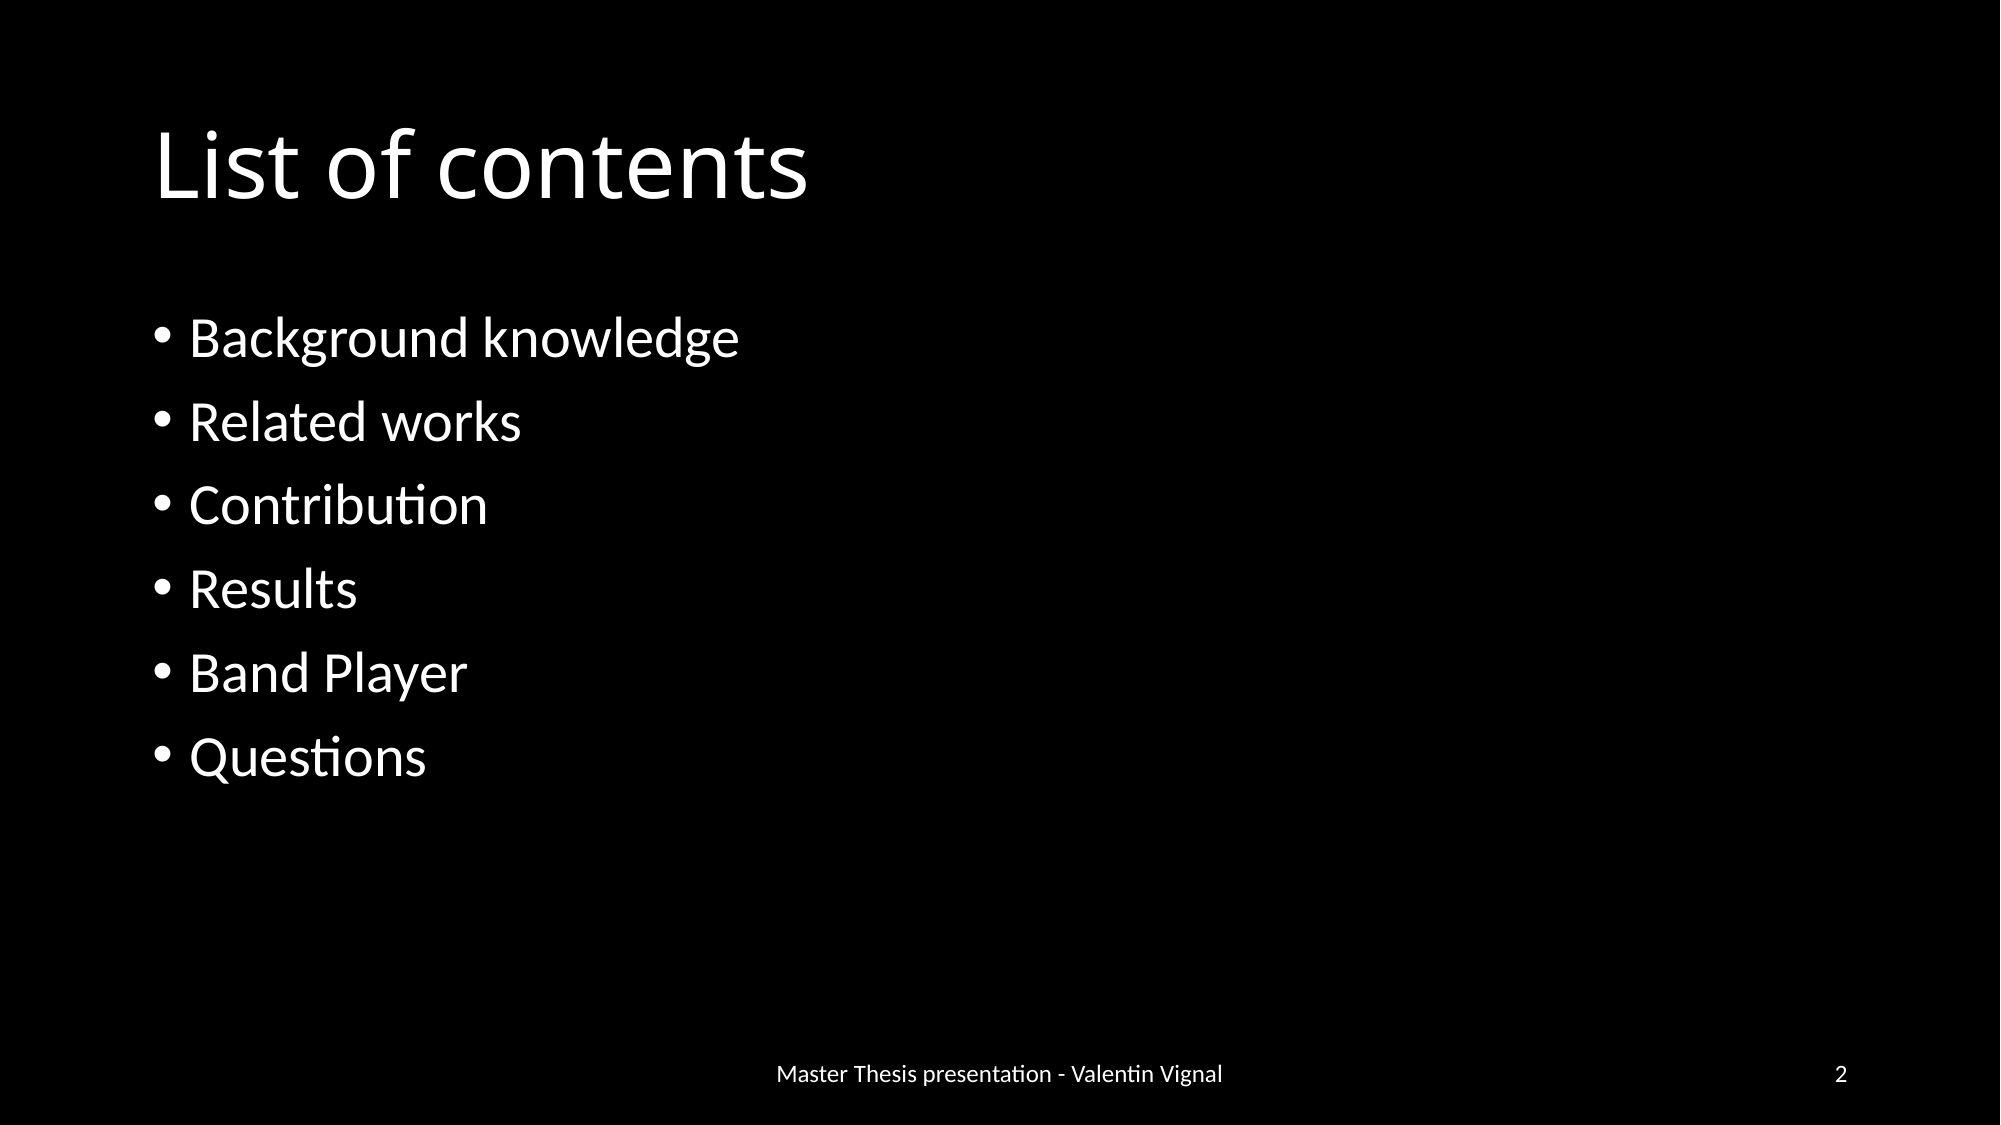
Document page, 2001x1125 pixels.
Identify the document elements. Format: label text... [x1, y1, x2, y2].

slide_number 2 [1412, 1042, 1863, 1103]
footer Master Thesis presentation - Valentin Vignal [662, 1042, 1338, 1103]
list Background knowledge Related works Contribution Results Band Player Questions [137, 299, 1863, 1014]
title List of contents [137, 59, 1863, 278]
